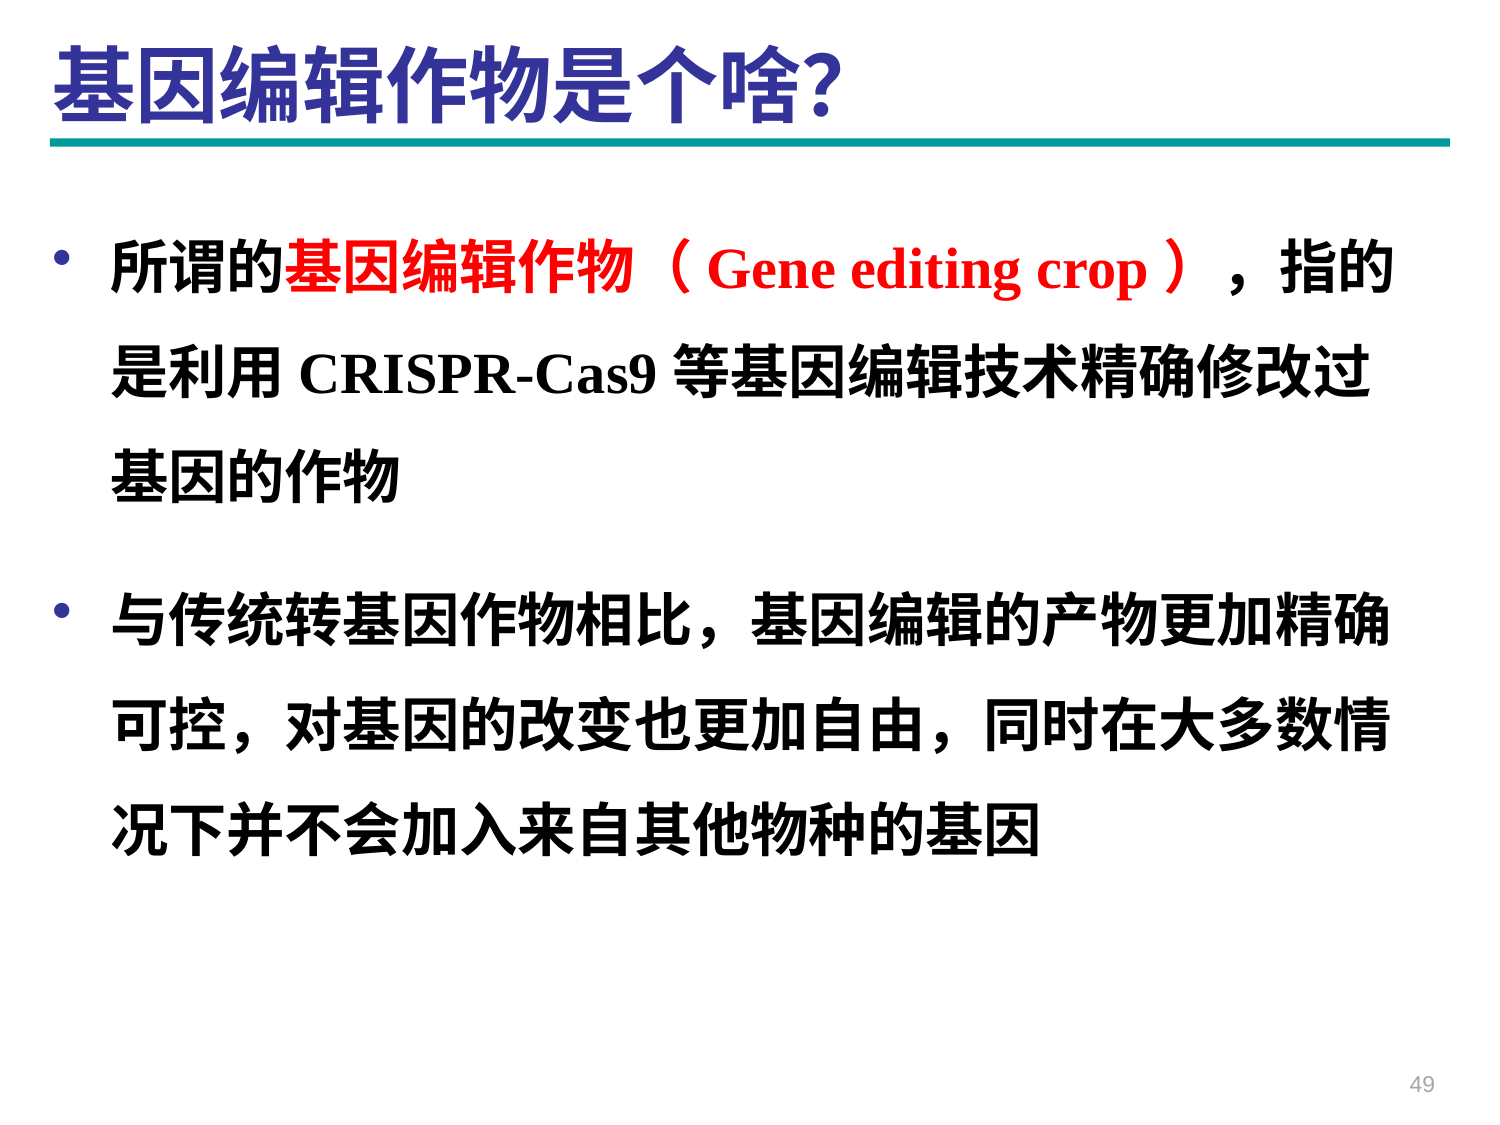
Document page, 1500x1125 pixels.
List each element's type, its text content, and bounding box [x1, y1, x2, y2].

list 所谓的基因编辑作物（Gene editing crop），指的是利用CRISPR-Cas9等基因编辑技术精确修改过基因的作物 与传统转基因作物相比，基因编辑的产物更加精确可控，对基因的改变也更加自由，同时在大多数情况下并不会加入来自其他物种的基因 [37, 187, 1438, 1037]
slide_number 49 [1137, 1062, 1450, 1114]
title 基因编辑作物是个啥？ [37, 37, 1438, 144]
